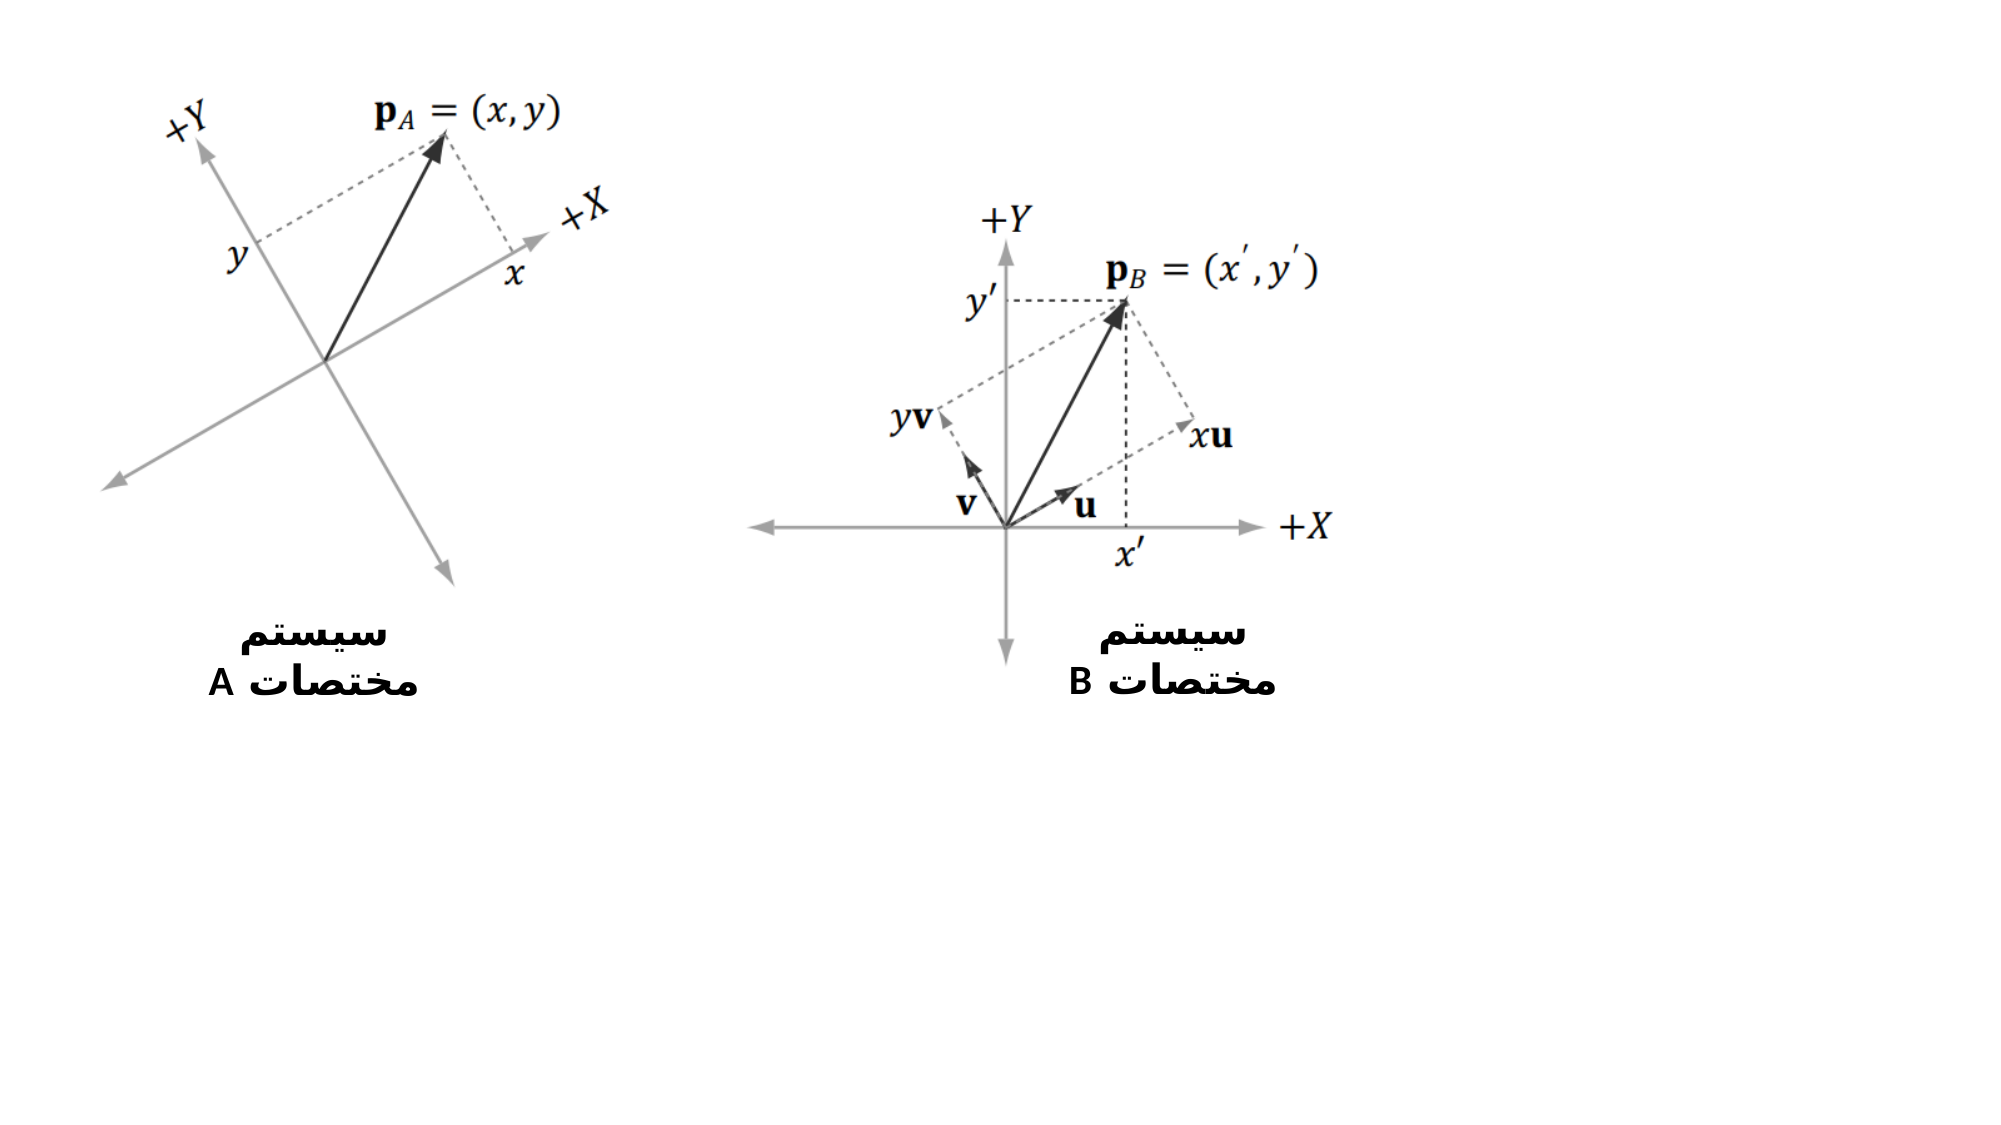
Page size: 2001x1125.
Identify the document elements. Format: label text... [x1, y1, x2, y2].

text_box سیستم مختصات B [1019, 681, 1329, 711]
picture [83, 53, 1359, 681]
text_box سیستم مختصات A [160, 681, 469, 711]
